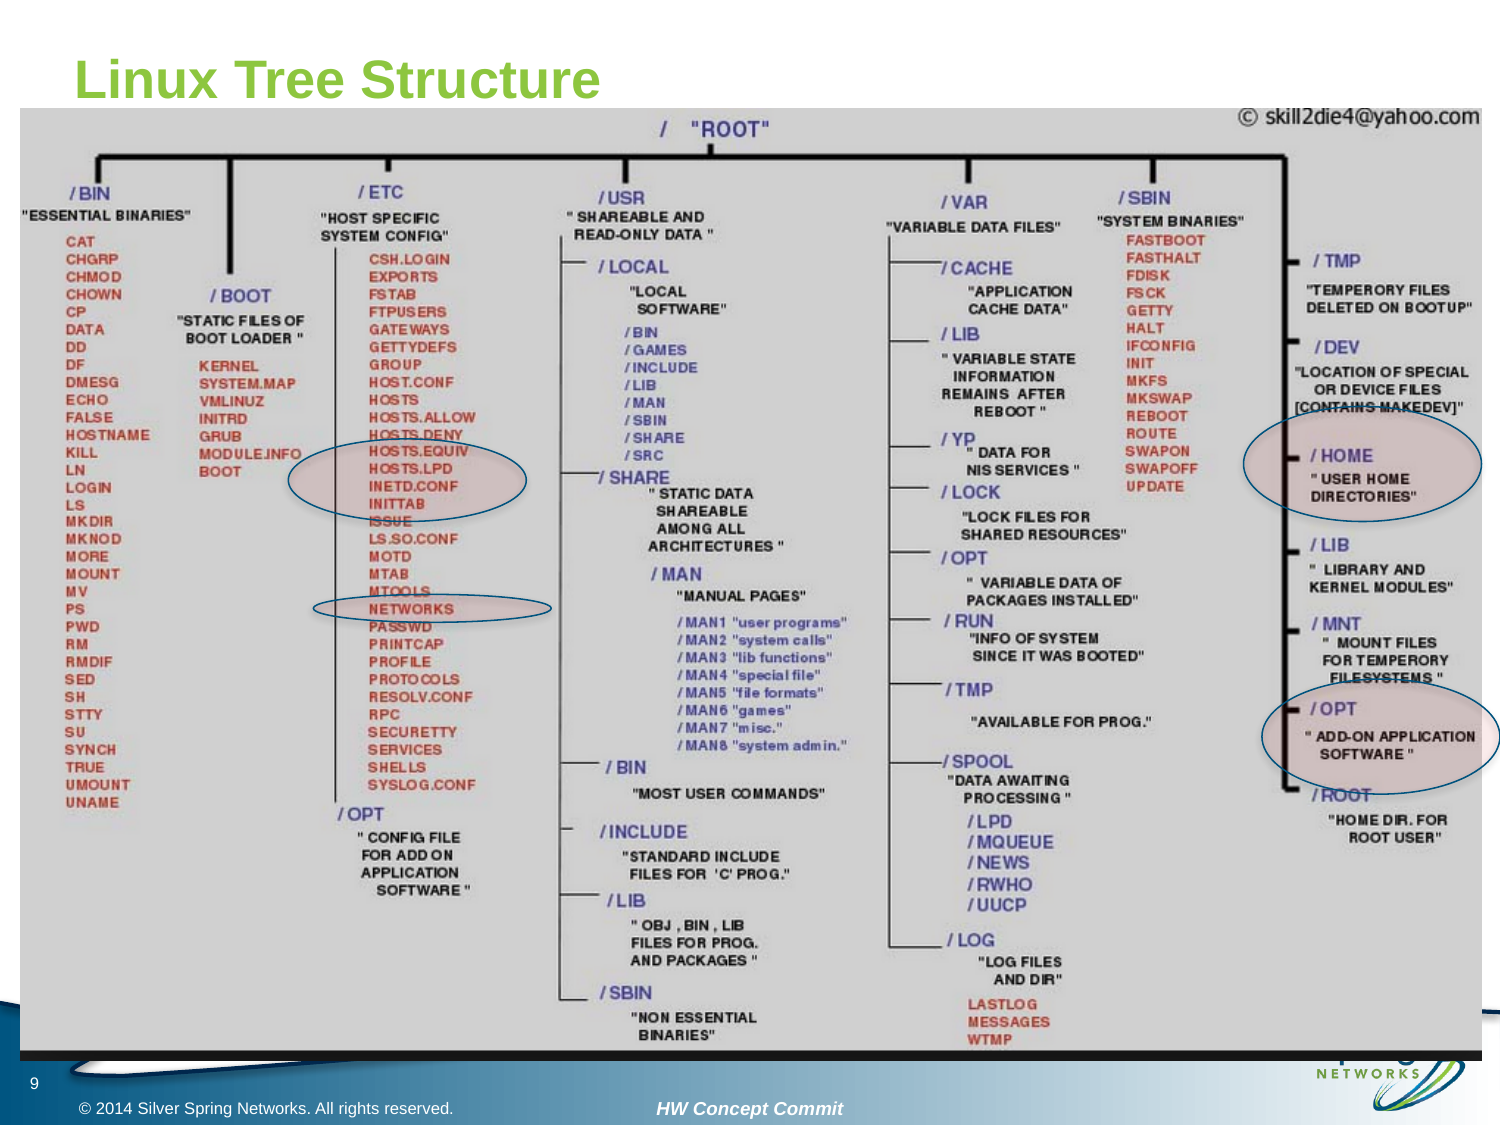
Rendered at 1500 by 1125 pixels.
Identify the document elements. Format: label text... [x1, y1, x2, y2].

title Linux Tree Structure [74, 17, 1426, 106]
picture [1245, 408, 1480, 520]
picture [1264, 681, 1482, 793]
text_box [1486, 708, 1500, 765]
picture [20, 107, 1482, 1115]
